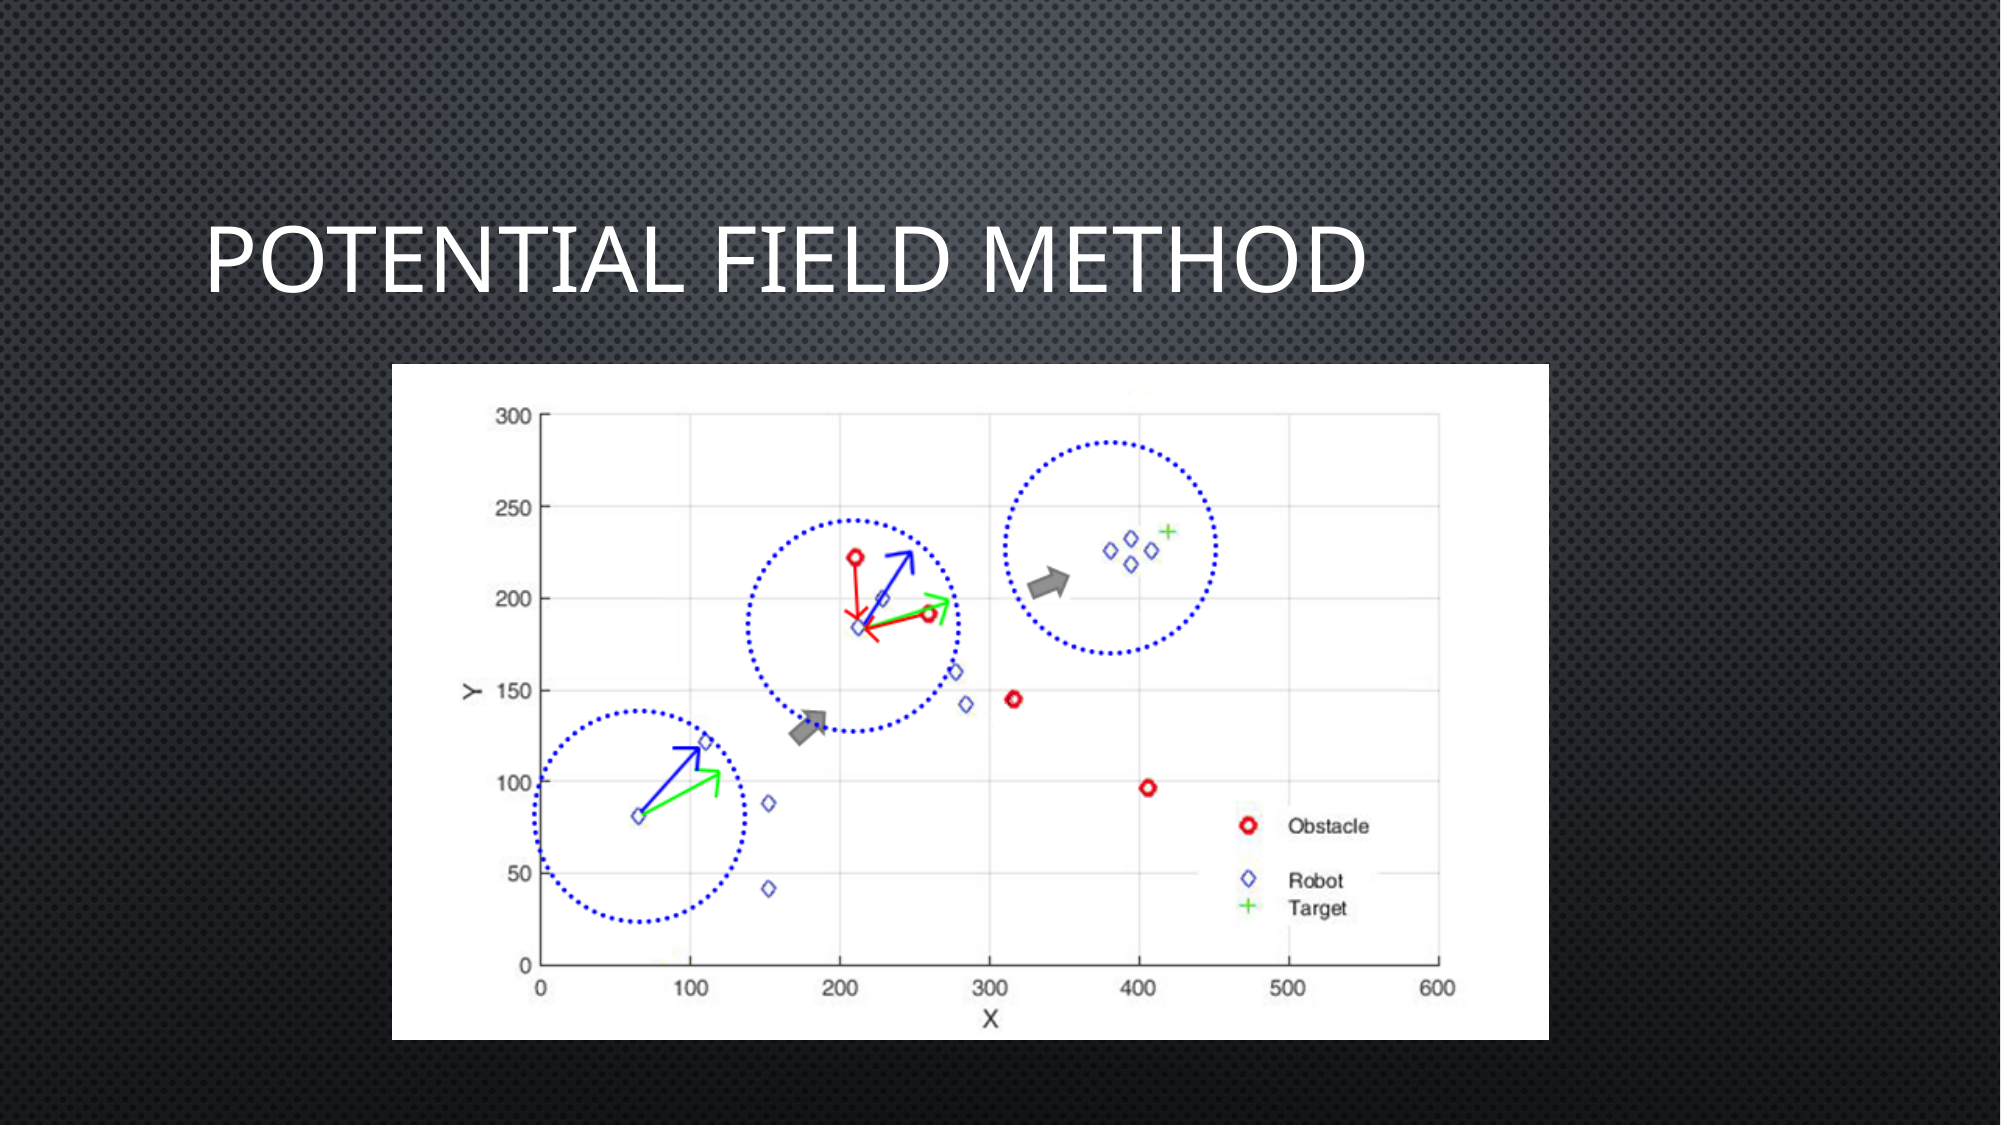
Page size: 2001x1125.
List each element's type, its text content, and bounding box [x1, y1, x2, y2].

picture [392, 364, 1549, 1040]
title Potential Field Method [187, 99, 1813, 413]
